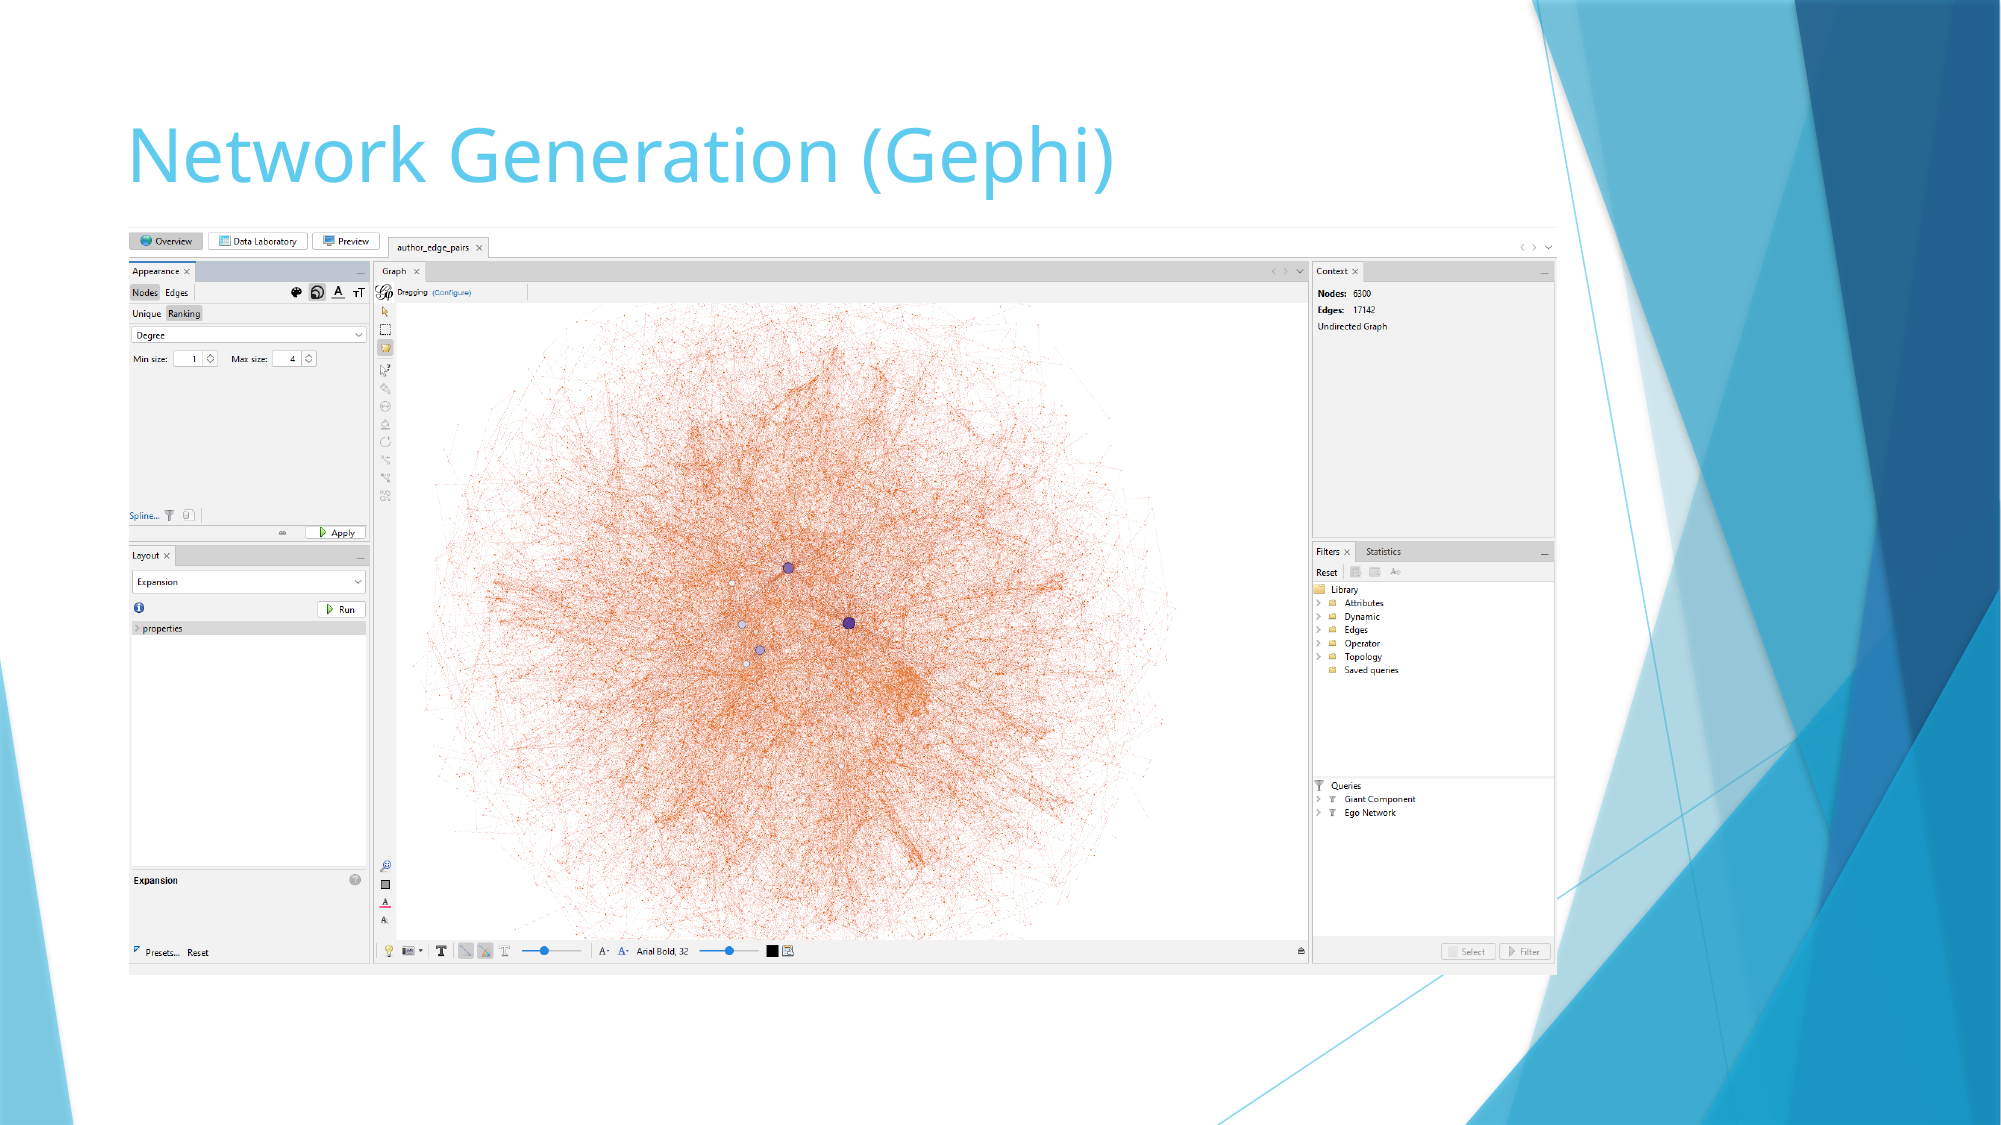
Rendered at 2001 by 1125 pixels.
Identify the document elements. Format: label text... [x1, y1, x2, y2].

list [129, 226, 1557, 976]
title Network Generation (Gephi) [111, 99, 1522, 317]
